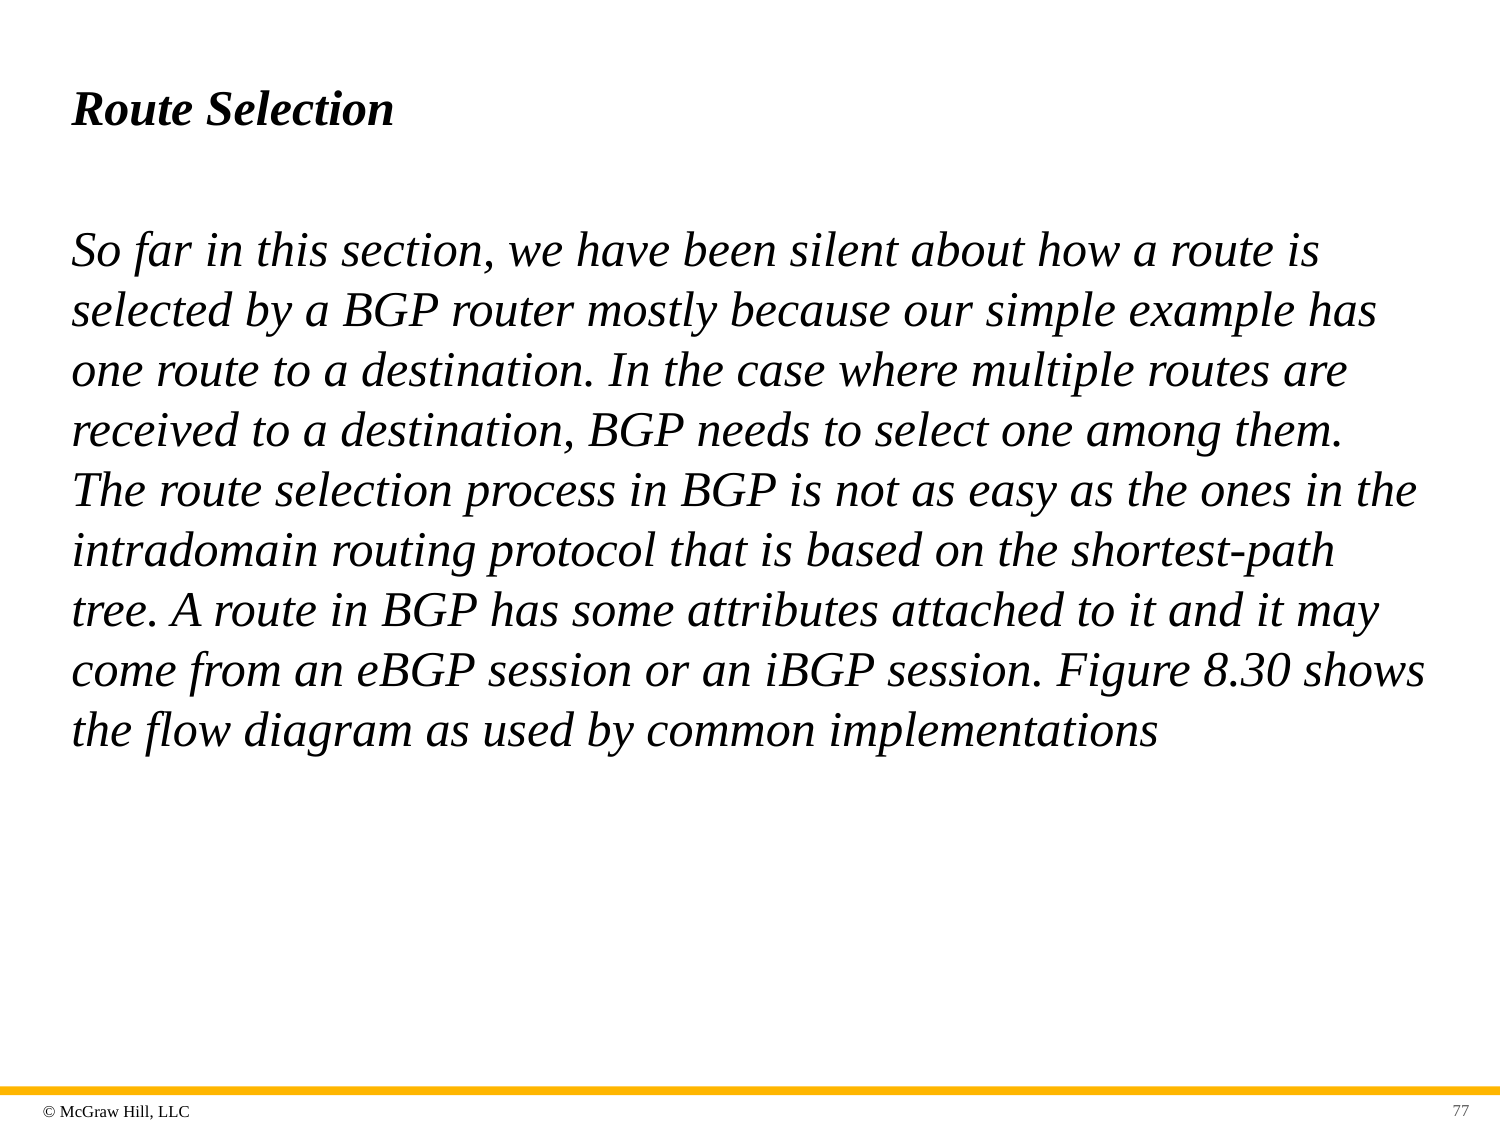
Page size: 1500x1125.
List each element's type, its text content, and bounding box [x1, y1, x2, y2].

list So far in this section, we have been silent about how a route is selected by a BGP router mostly because our simple example has one route to a destination. In the case where multiple routes are received to a destination, BGP needs to select one among them. The route selection process in BGP is not as easy as the ones in the intradomain routing protocol that is based on the shortest-path tree. A route in BGP has some attributes attached to it and it may come from an eBGP session or an iBGP session. Figure 8.30 shows the flow diagram as used by common implementations [56, 209, 1444, 824]
slide_number 77 [1418, 1096, 1477, 1123]
title Route Selection [56, 50, 1444, 162]
